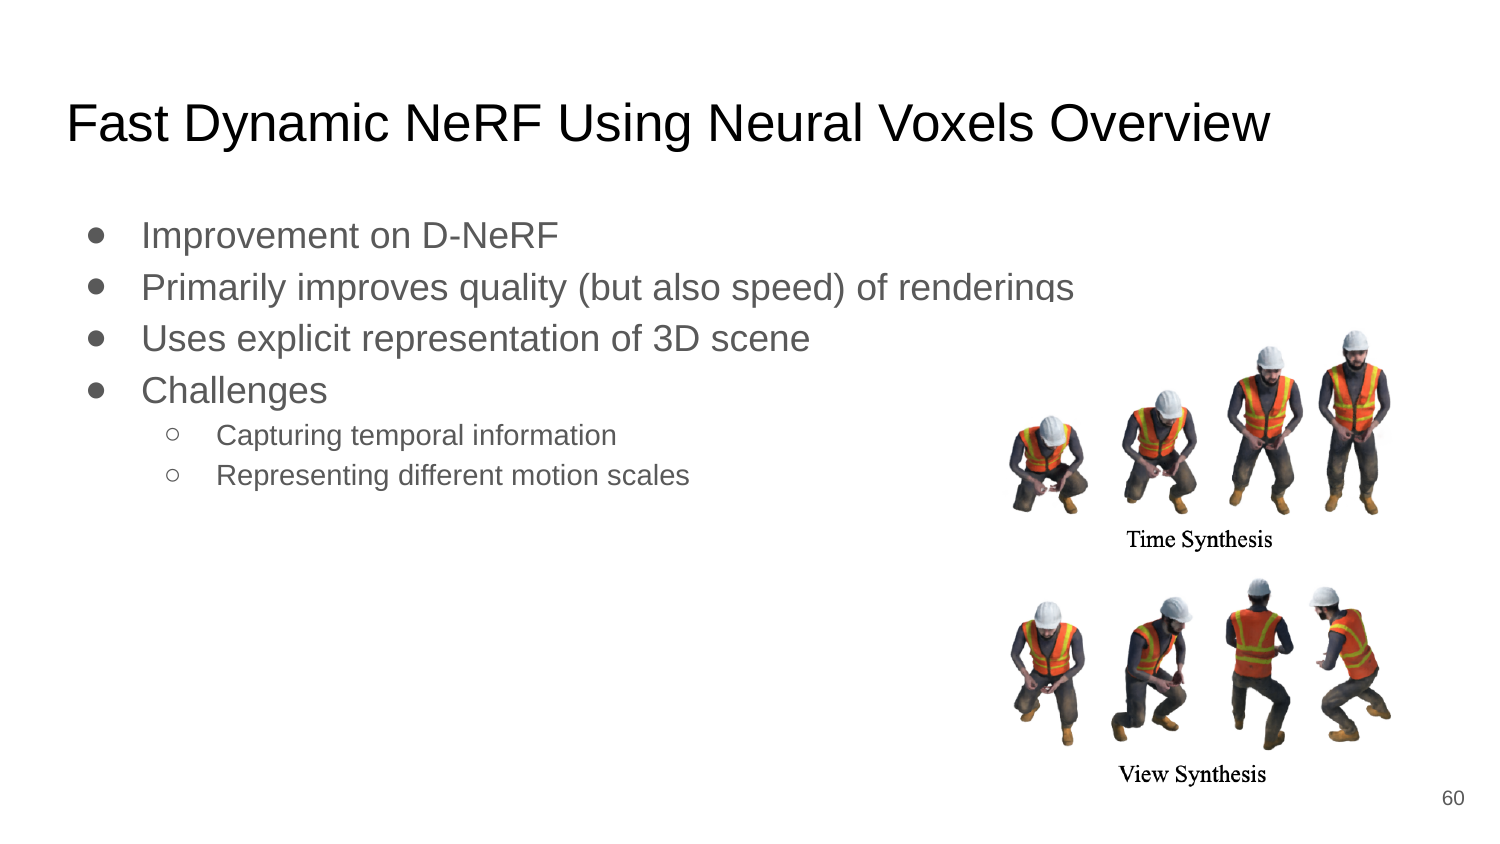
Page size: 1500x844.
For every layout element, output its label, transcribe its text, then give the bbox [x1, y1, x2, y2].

picture [996, 302, 1436, 802]
slide_number ‹#› [1389, 764, 1480, 830]
title Fast Dynamic NeRF Using Neural Voxels Overview [51, 72, 1449, 167]
list Improvement on D-NeRF Primarily improves quality (but also speed) of renderings Uses explicit representation of 3D scene Challenges Capturing temporal information Representing different motion scales [51, 189, 1449, 750]
